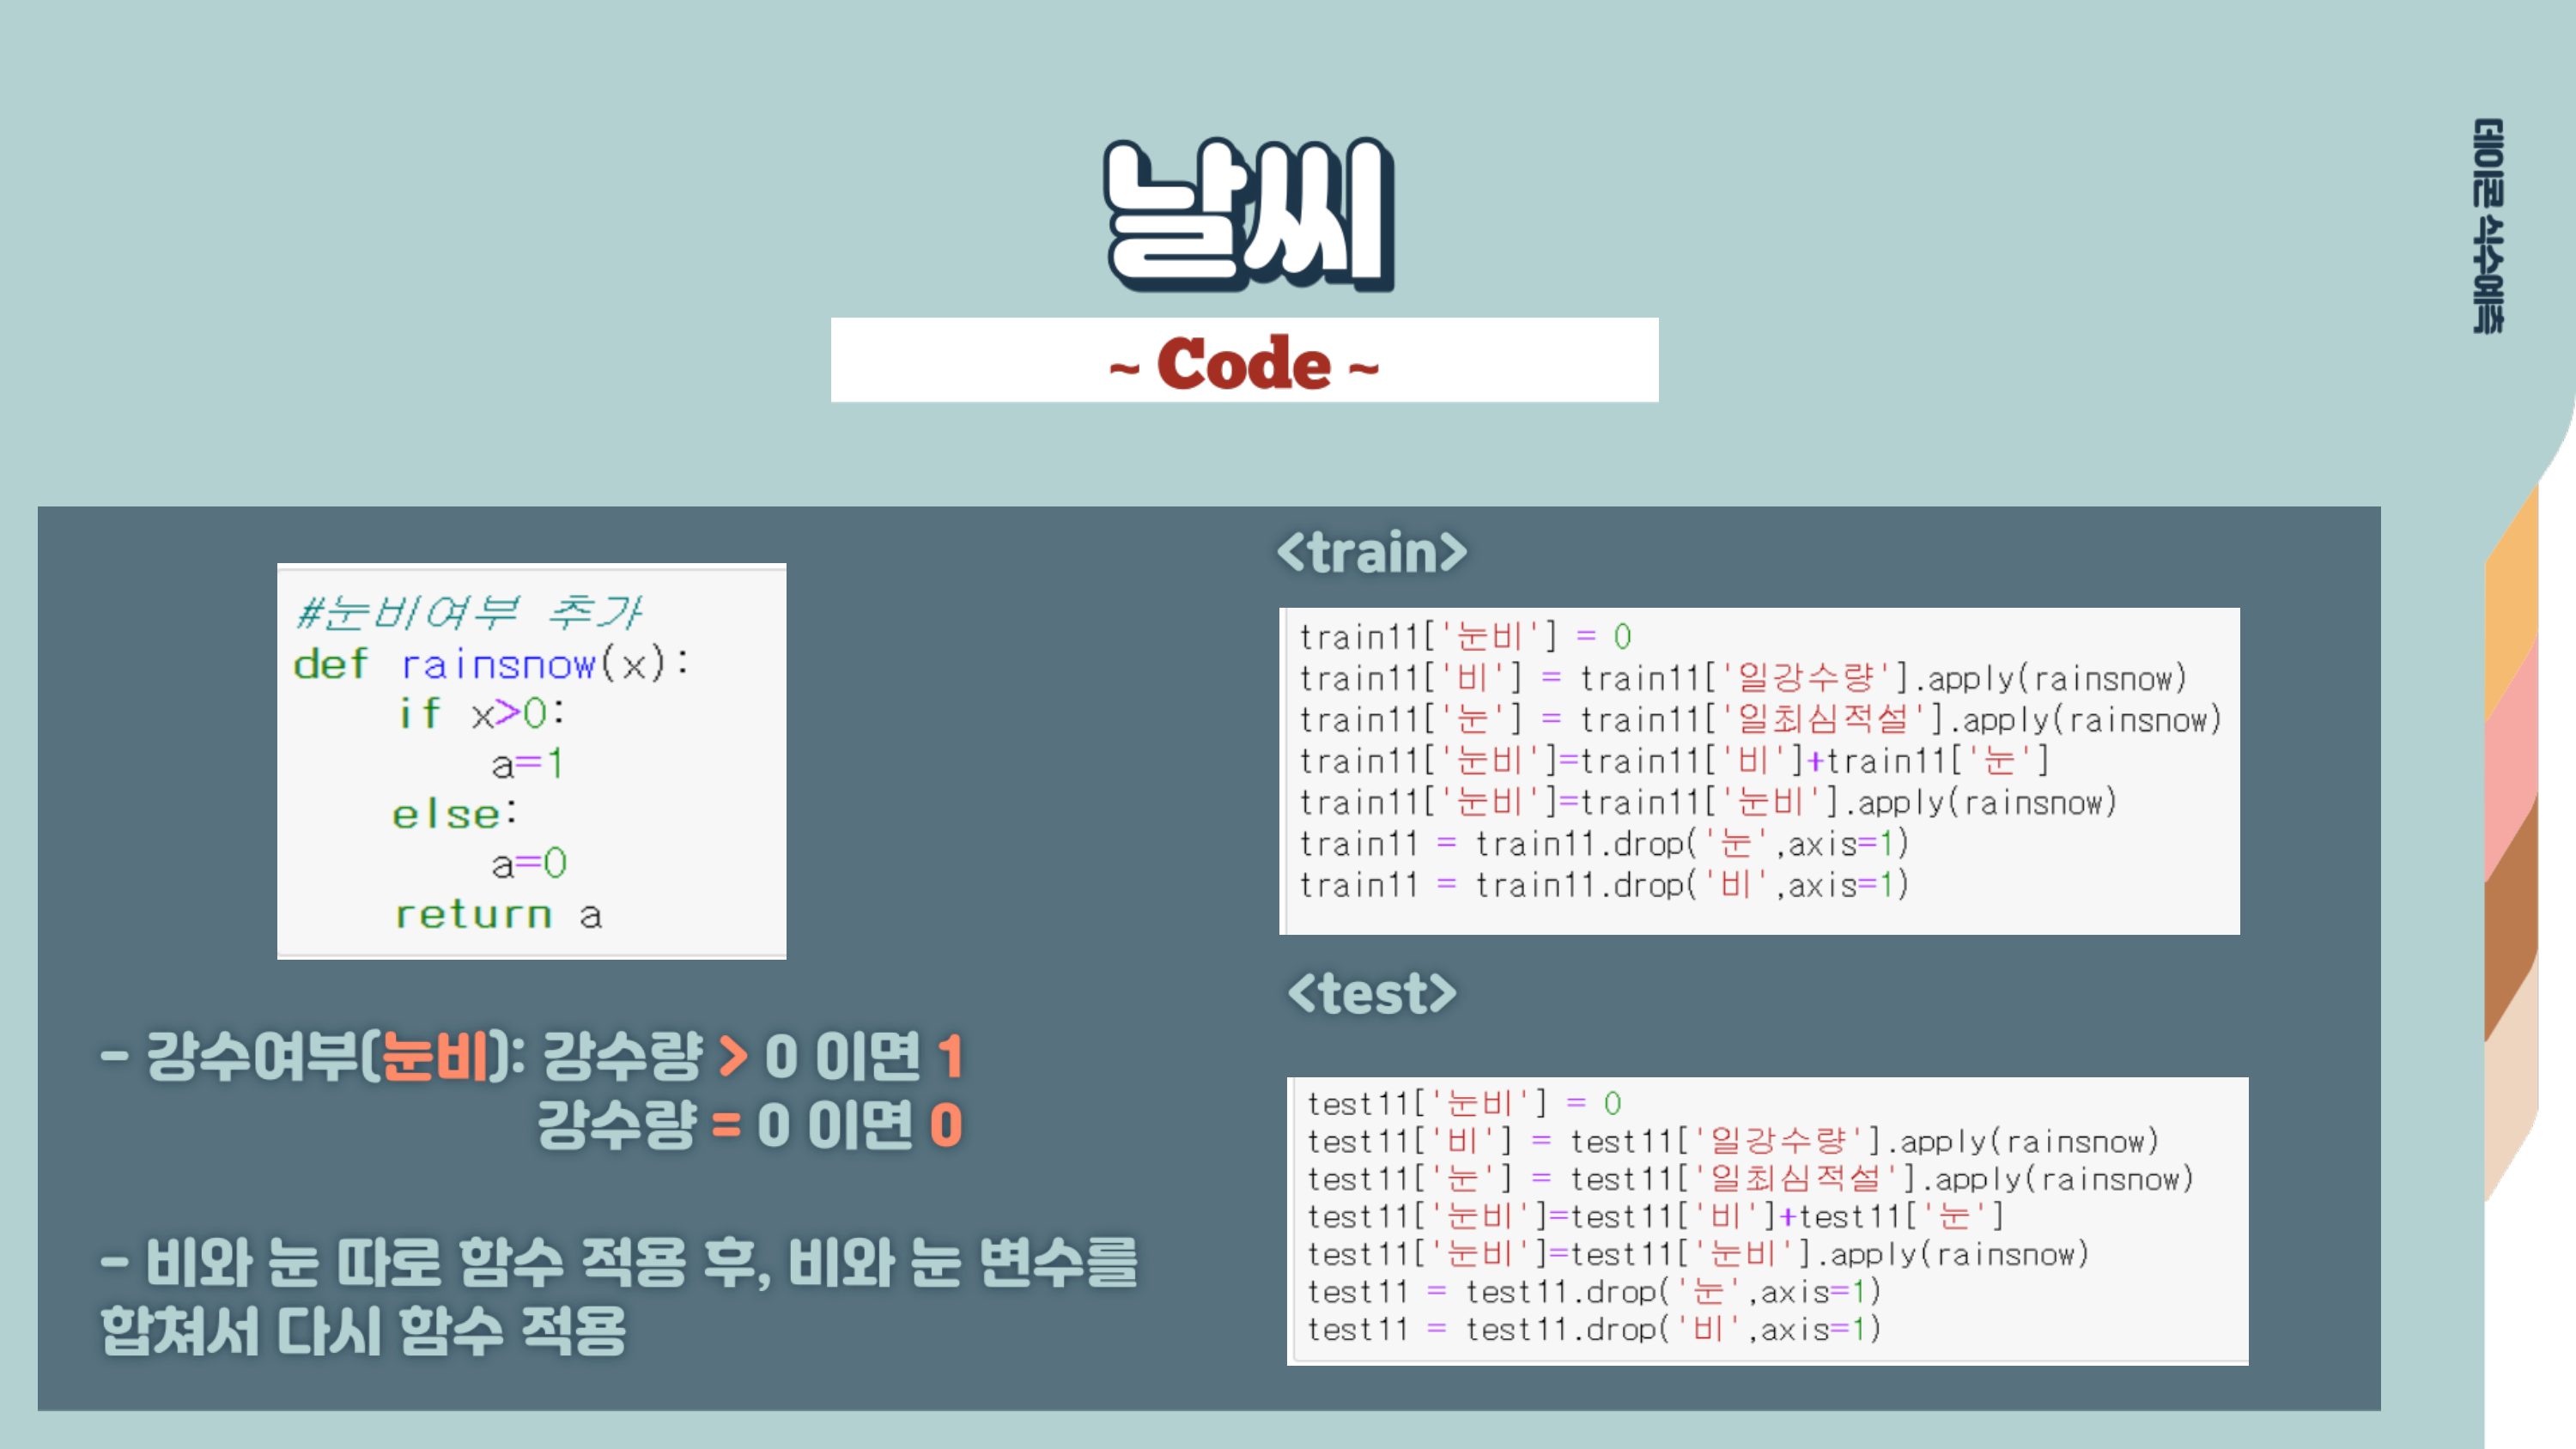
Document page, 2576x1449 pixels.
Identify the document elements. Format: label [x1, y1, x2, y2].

text_box [1287, 1077, 2249, 1366]
text_box [277, 563, 787, 960]
text_box [0, 0, 2576, 1449]
text_box [1289, 506, 2381, 1412]
text_box [1279, 608, 2240, 936]
picture [474, 54, 1559, 456]
picture [1230, 470, 1608, 718]
text_box [1415, 318, 1659, 403]
picture [52, 912, 1598, 1449]
picture [2367, 201, 2576, 260]
text_box [38, 506, 1274, 1412]
